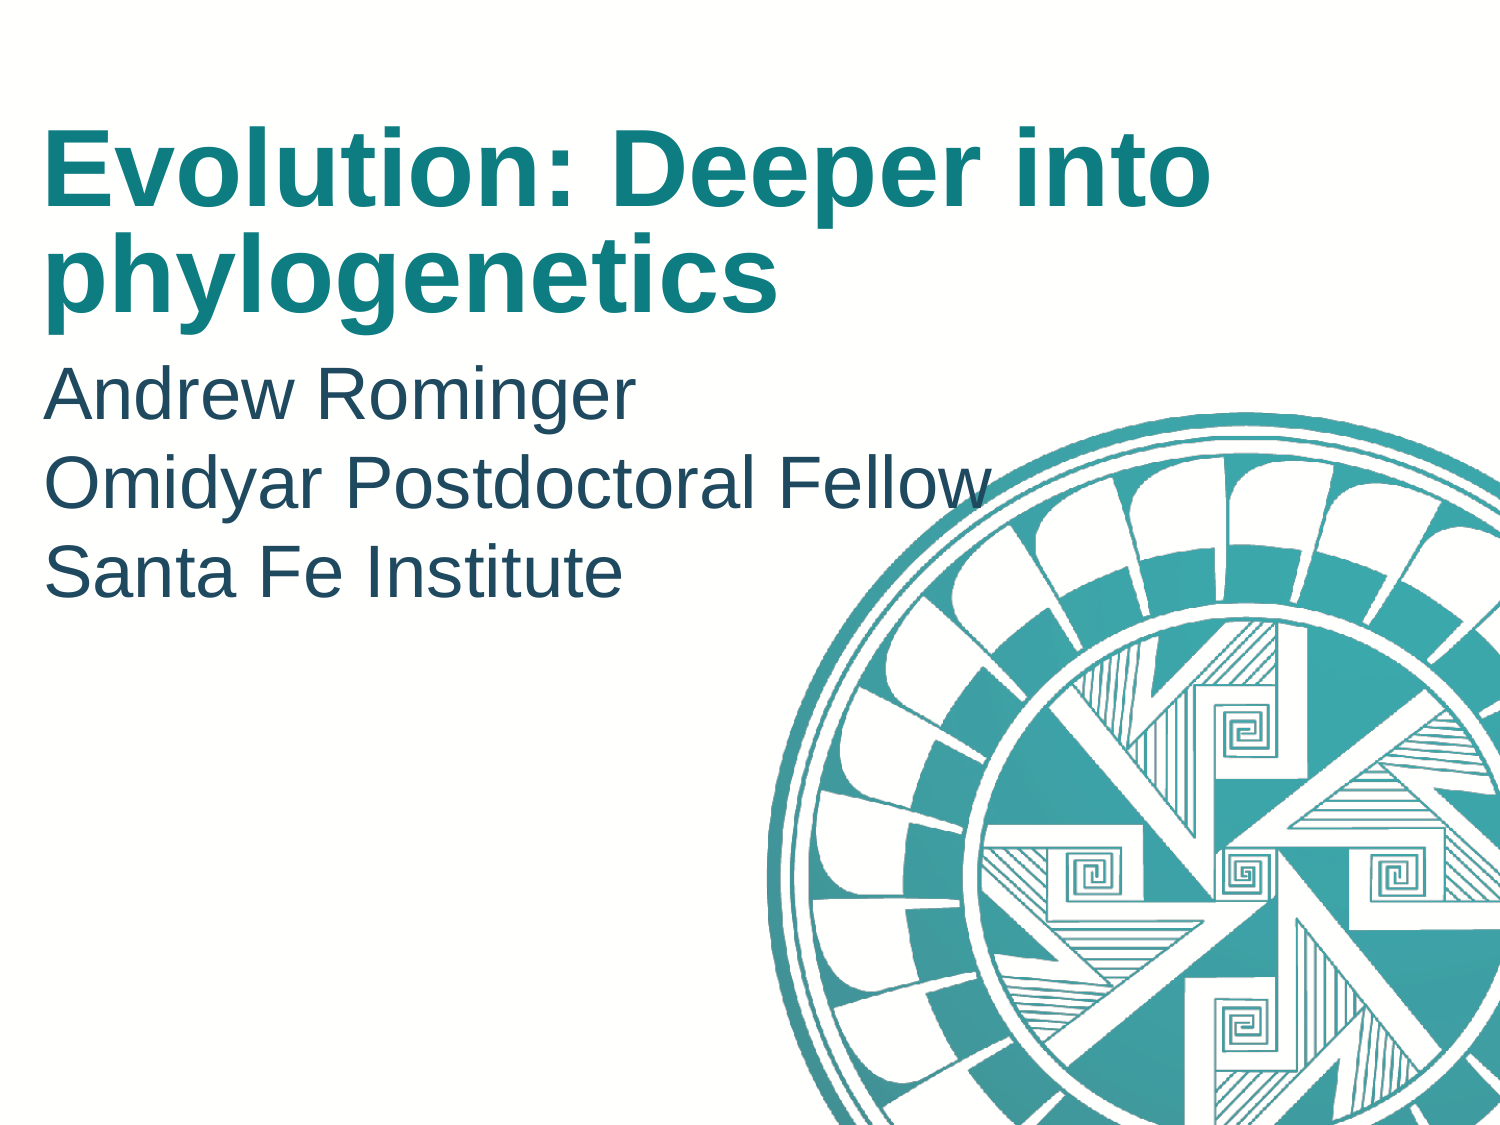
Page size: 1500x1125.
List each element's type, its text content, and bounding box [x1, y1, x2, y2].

title Evolution: Deeper into phylogenetics [33, 106, 1397, 349]
picture [766, 412, 1500, 1125]
subtitle Andrew Rominger Omidyar Postdoctoral Fellow Santa Fe Institute [27, 329, 1079, 619]
